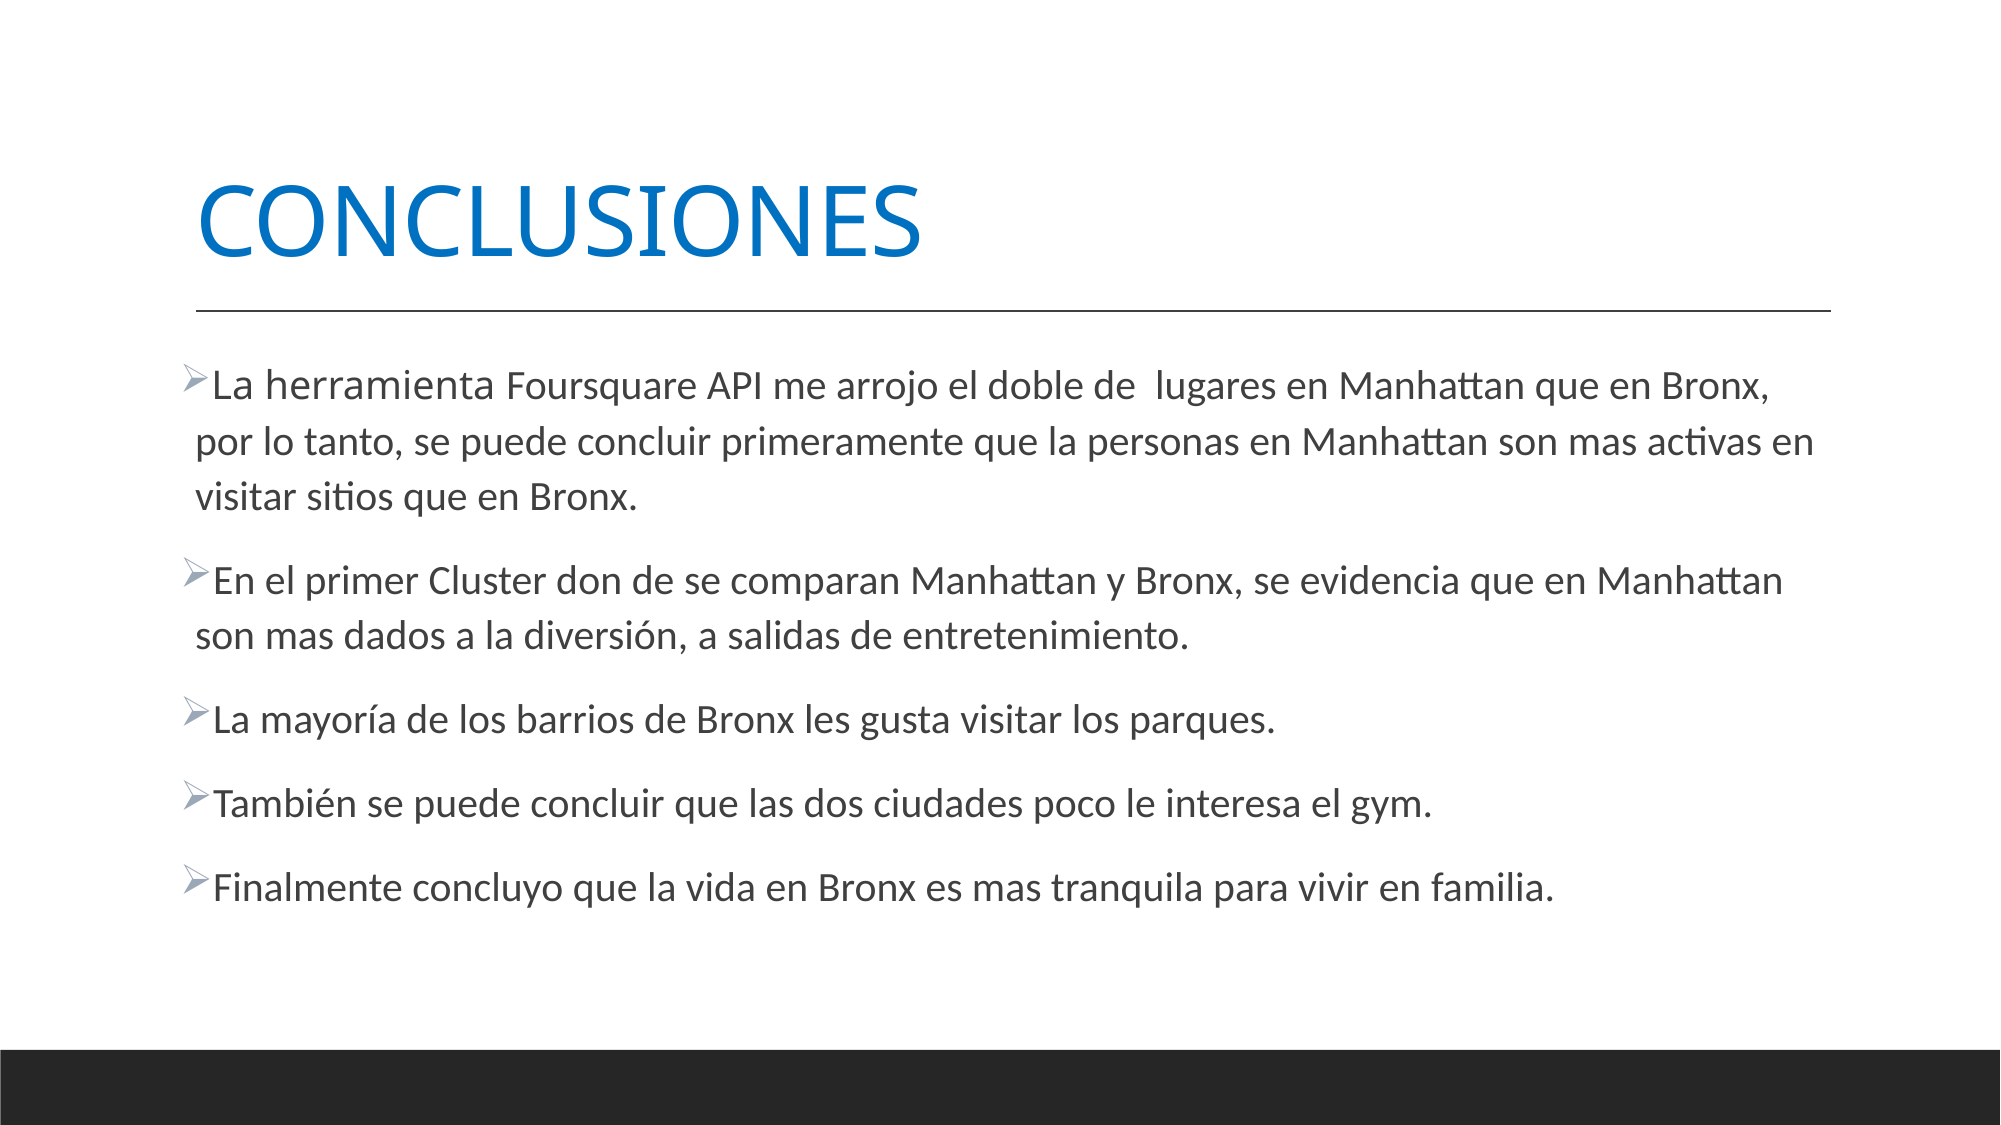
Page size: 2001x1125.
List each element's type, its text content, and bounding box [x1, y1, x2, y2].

title CONCLUSIONES [180, 47, 1830, 285]
list La herramienta Foursquare API me arrojo el doble de lugares en Manhattan que en Bronx, por lo tanto, se puede concluir primeramente que la personas en Manhattan son mas activas en visitar sitios que en Bronx. En el primer Cluster don de se comparan Manhattan y Bronx, se evidencia que en Manhattan son mas dados a la diversión, a salidas de entretenimiento. La mayoría de los barrios de Bronx les gusta visitar los parques. También se puede concluir que las dos ciudades poco le interesa el gym. Finalmente concluyo que la vida en Bronx es mas tranquila para vivir en familia. [180, 345, 1830, 963]
